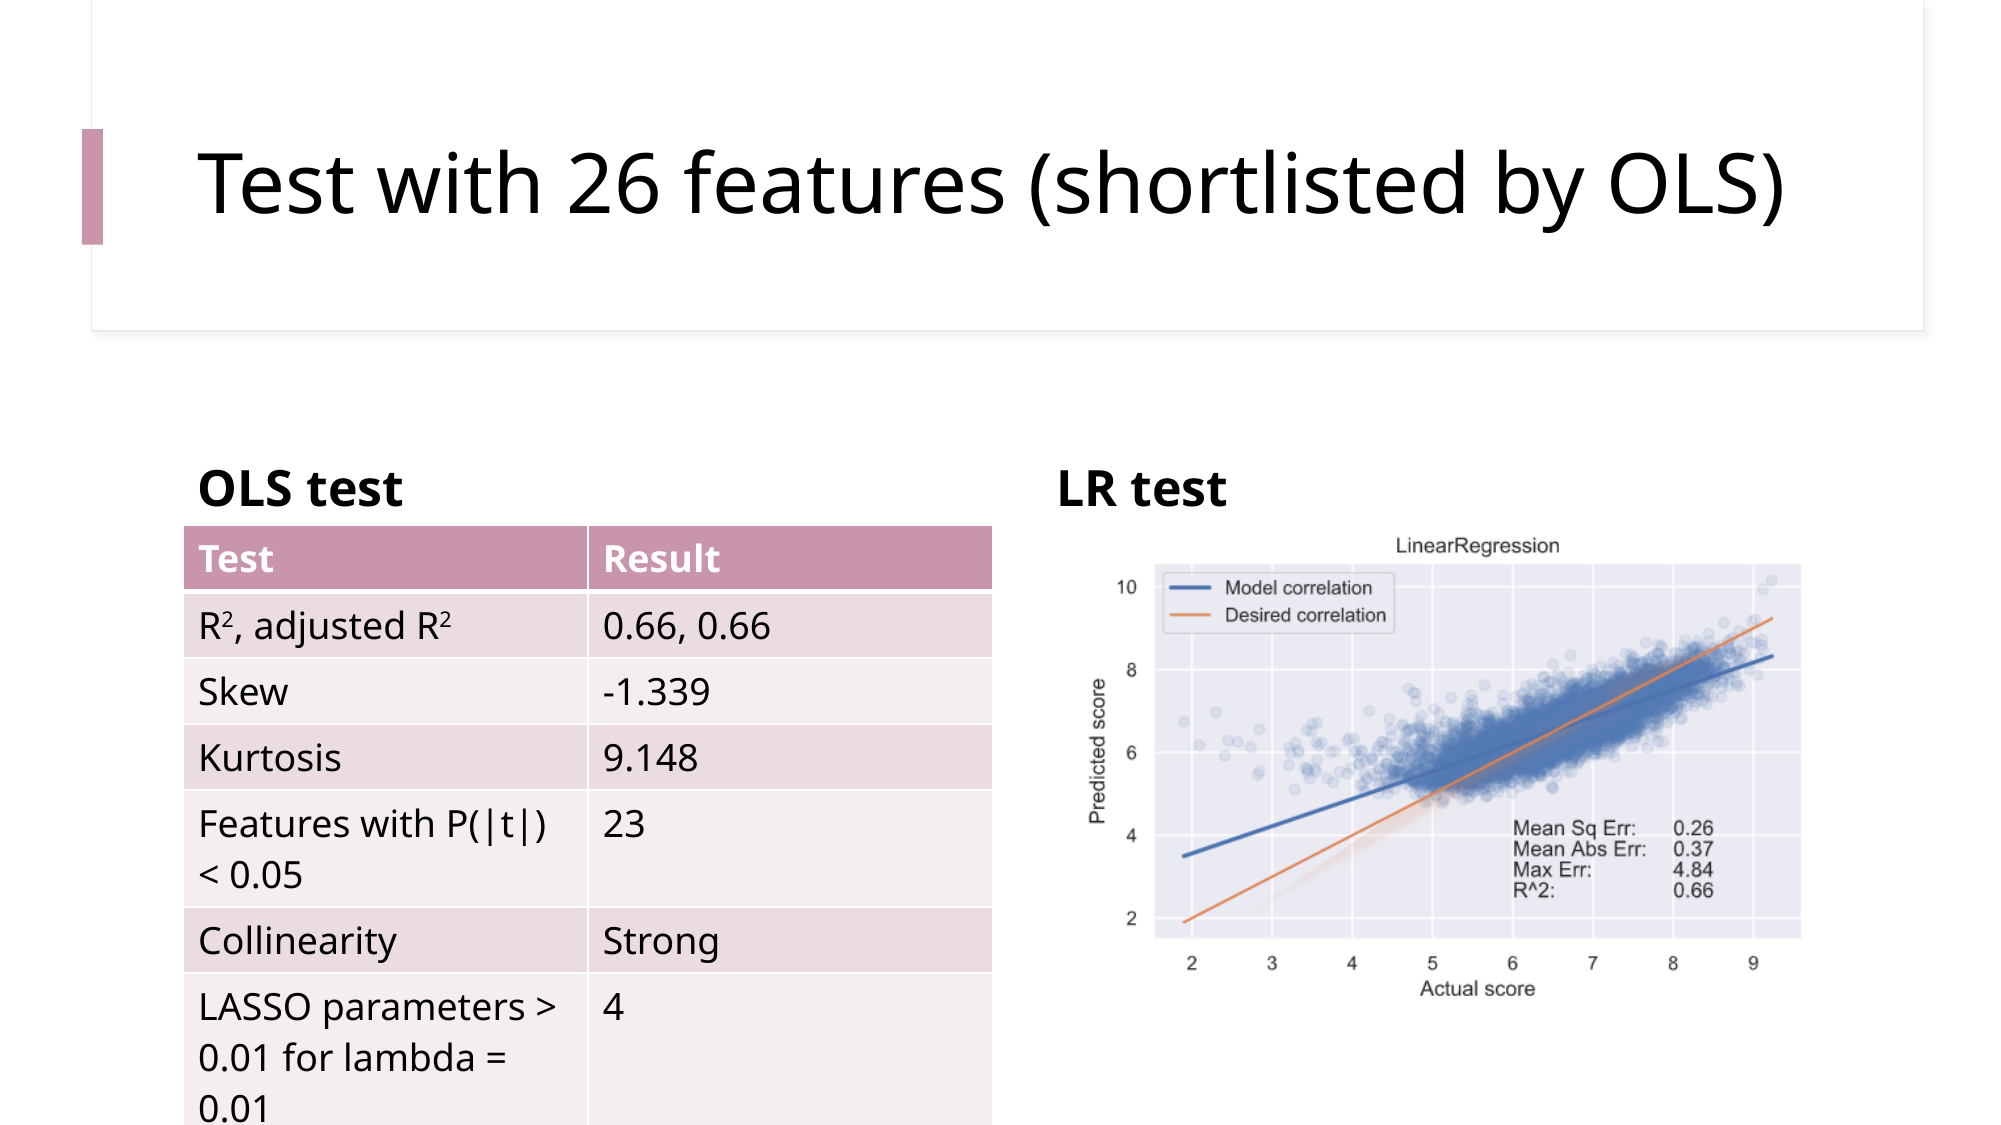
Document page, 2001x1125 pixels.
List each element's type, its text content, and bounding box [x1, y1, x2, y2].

table_header Test [184, 526, 587, 589]
table_cell R2, adjusted R2 [184, 594, 587, 657]
table_cell Collinearity [184, 908, 587, 972]
table_cell 23 [589, 791, 992, 906]
table_cell 9.148 [589, 725, 992, 789]
list OLS test [183, 389, 993, 525]
table_cell LASSO parameters > 0.01 for lambda = 0.01 [184, 974, 587, 1125]
table_cell 0.66, 0.66 [589, 594, 992, 657]
table_cell -1.339 [589, 659, 992, 723]
table_cell Features with P(|t|) < 0.05 [184, 791, 587, 906]
title Test with 26 features (shortlisted by OLS) [183, 90, 1851, 284]
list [1077, 525, 1815, 1013]
list LR test [1041, 389, 1851, 525]
table_header Result [589, 526, 992, 589]
table_cell Skew [184, 659, 587, 723]
table_cell 4 [589, 974, 992, 1125]
table_cell Kurtosis [184, 725, 587, 789]
table_cell Strong [589, 908, 992, 972]
